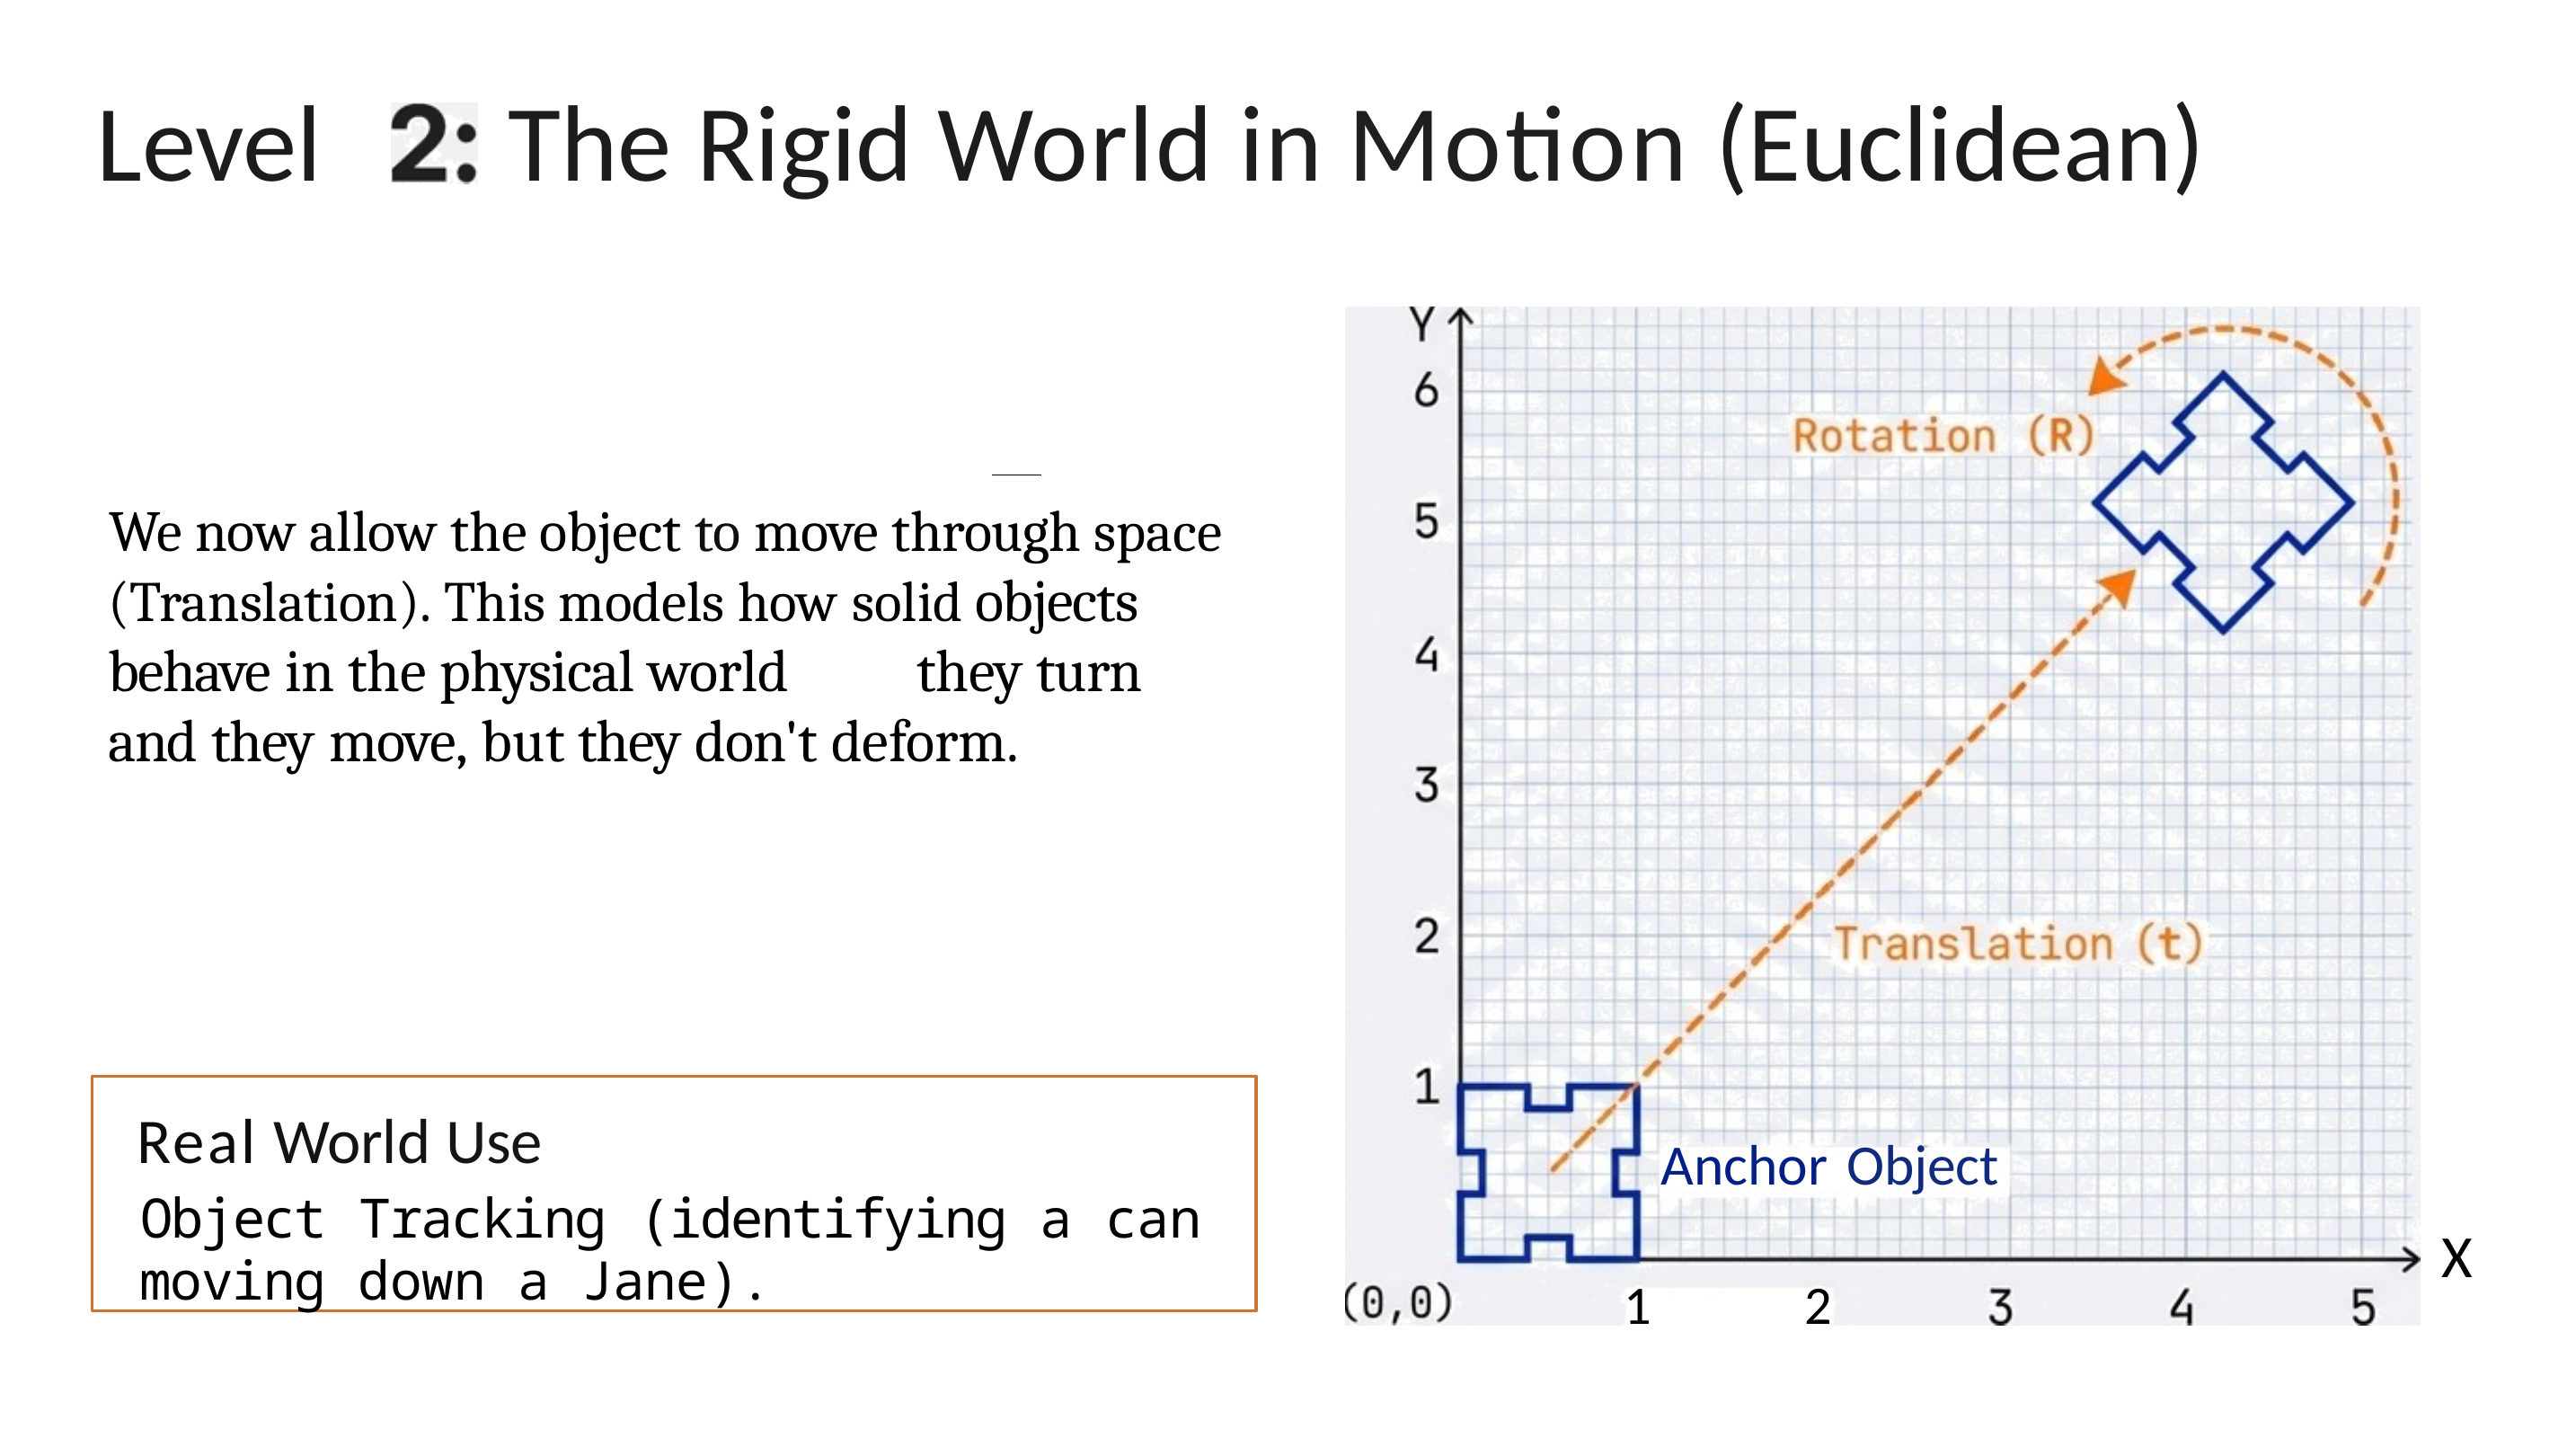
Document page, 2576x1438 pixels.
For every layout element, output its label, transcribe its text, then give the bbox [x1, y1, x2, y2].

text_box 1 [1622, 1332, 1657, 1336]
picture [1345, 306, 2421, 1327]
text_box 2 [1802, 1332, 1838, 1336]
text_box Real World Use Object Tracking (identifying a can moving down a Jane). [92, 1076, 1257, 1311]
picture [391, 102, 478, 184]
title Level The Rigid World in Motion (Euclidean) [94, 69, 2375, 313]
text_box X [2439, 1216, 2470, 1291]
text_box We now allow the object to move through space (Translation). This models how solid objects behave in the physical world they turn and they move, but they don't deform. [106, 493, 1243, 777]
